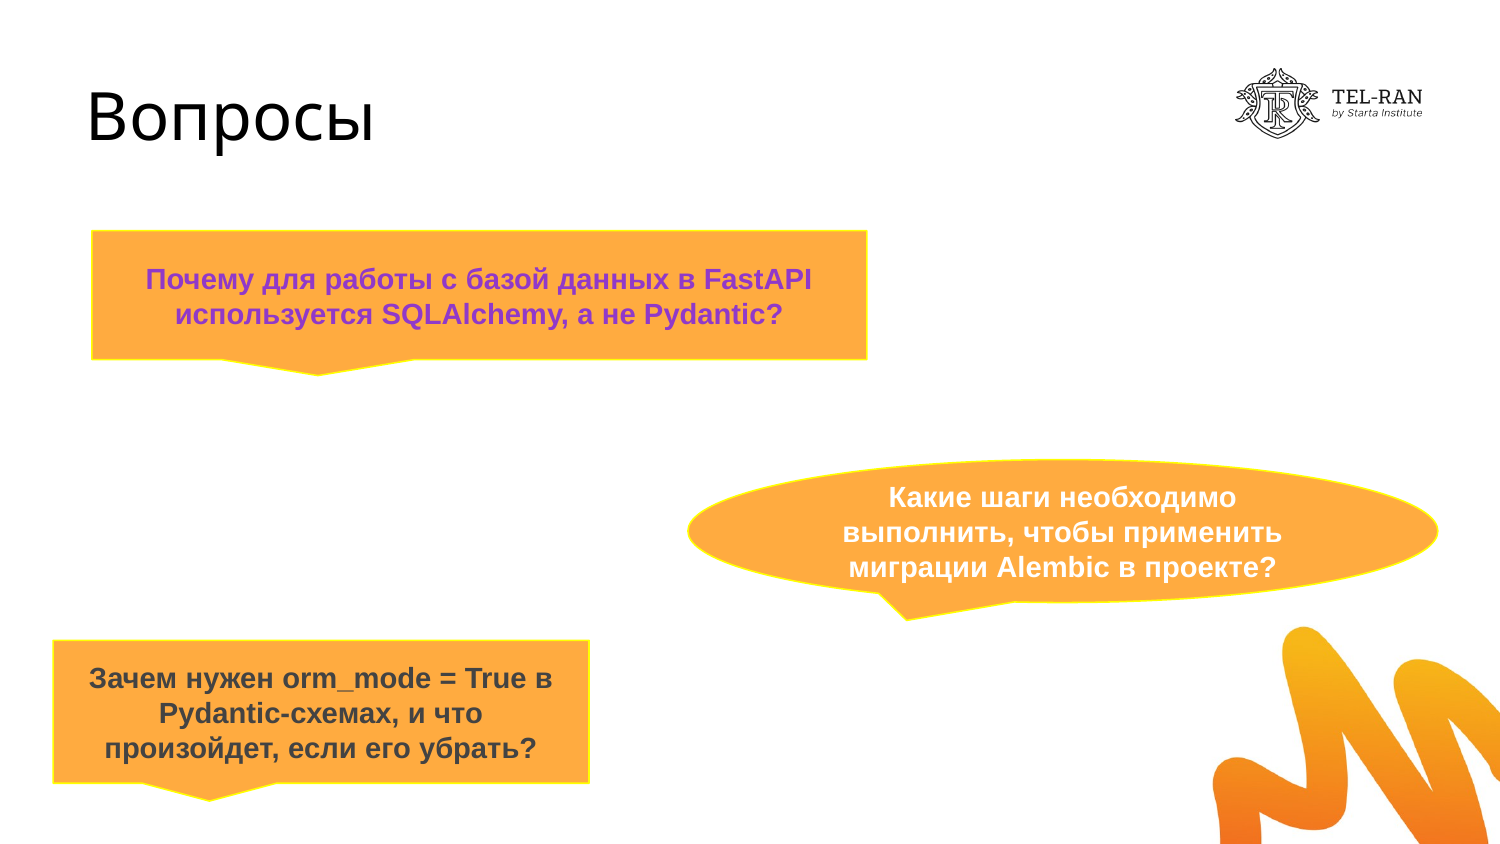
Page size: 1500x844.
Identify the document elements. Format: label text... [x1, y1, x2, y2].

text_box Зачем нужен orm_mode = True в Pydantic-схемах, и что произойдет, если его убрать? [53, 640, 590, 802]
picture [1211, 625, 1500, 844]
picture [1237, 68, 1422, 139]
text_box Какие шаги необходимо выполнить, чтобы применить миграции Alembic в проекте? [687, 459, 1438, 621]
title Вопросы [70, 59, 1237, 230]
text_box Почему для работы с базой данных в FastAPI используется SQLAlchemy, а не Pydantic? [91, 230, 867, 376]
